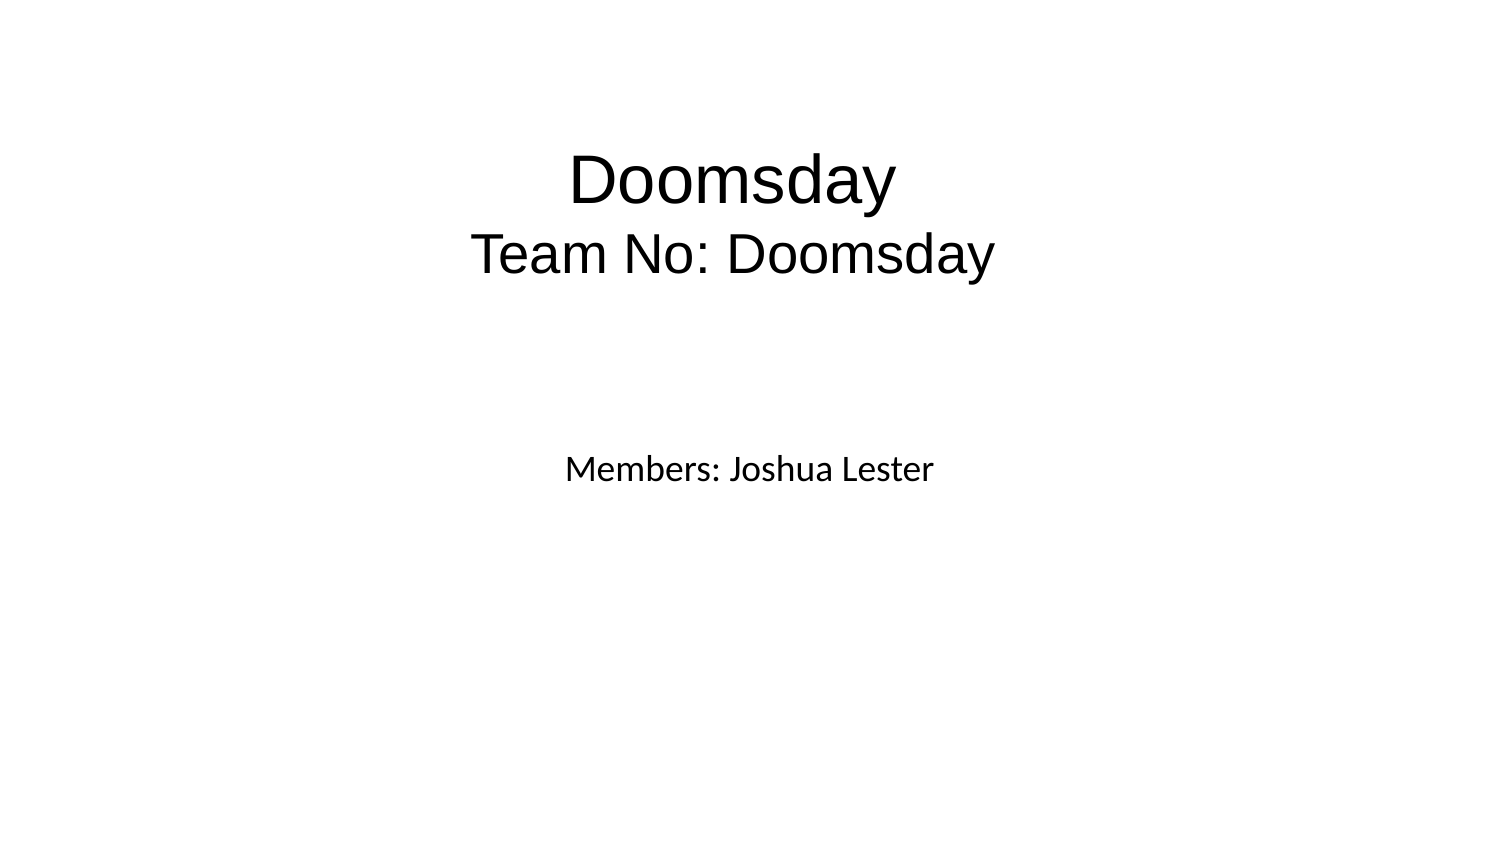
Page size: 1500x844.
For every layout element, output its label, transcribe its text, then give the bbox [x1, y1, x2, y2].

title Doomsday Team No: Doomsday [438, 134, 1027, 288]
subtitle Members: Joshua Lester [187, 443, 1313, 647]
